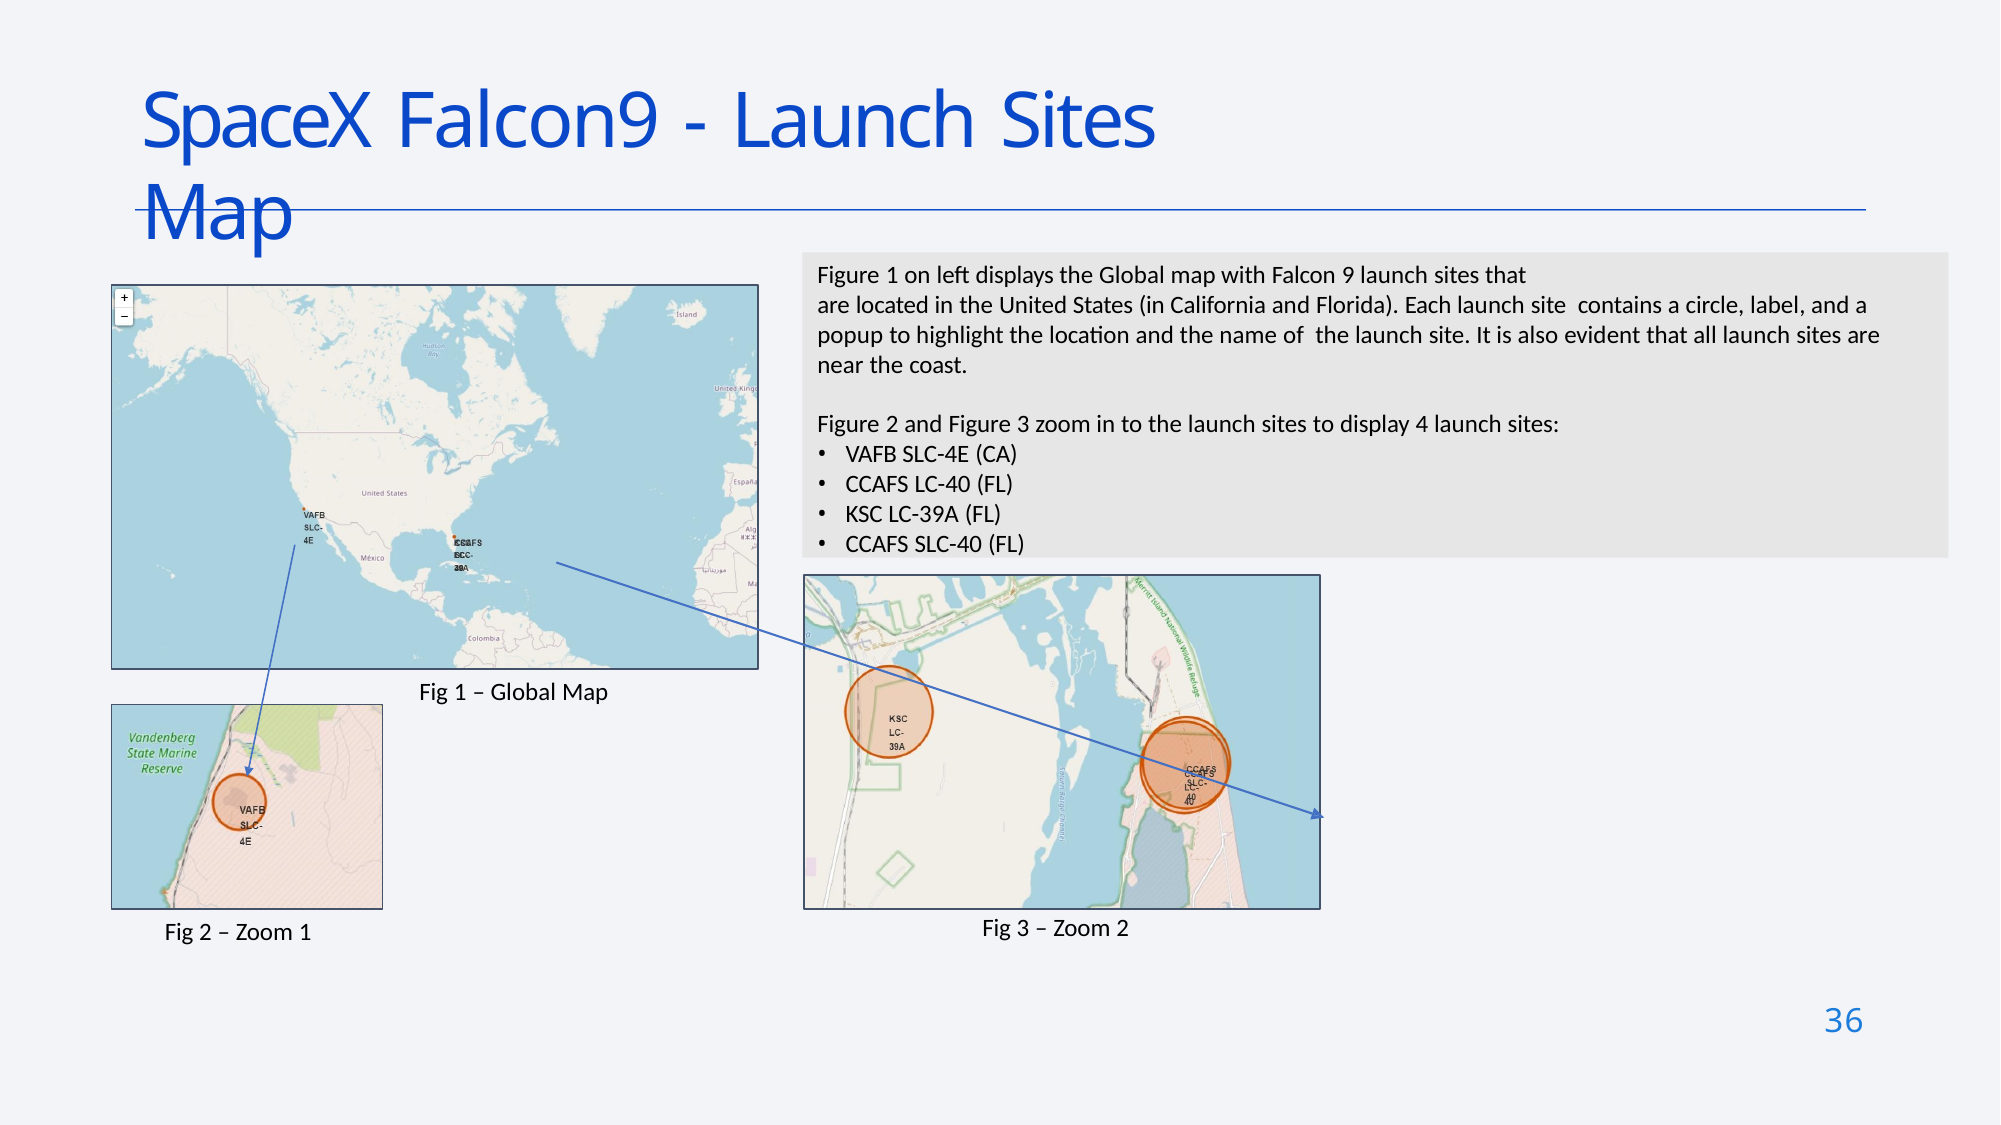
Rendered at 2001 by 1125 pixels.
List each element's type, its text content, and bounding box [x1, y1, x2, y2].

title SpaceX Falcon9 - Launch Sites Map [139, 68, 1317, 259]
text_box 36 [1822, 997, 1867, 1040]
text_box Figure 1 on left displays the Global map with Falcon 9 launch sites that are located in the United States (in California and Florida). Each launch site contains a circle, label, and a popup to highlight the location and the name of the launch site. It is also evident that all launch sites are near the coast. Figure 2 and Figure 3 zoom in to the launch sites to display 4 launch sites: VAFB SLC-4E (CA) CCAFS LC-40 (FL) KSC LC-39A (FL) CCAFS SLC-40 (FL) [802, 252, 1949, 558]
text_box Fig 2 – Zoom 1 [162, 919, 315, 946]
picture [0, 0, 2000, 1125]
text_box Fig 3 – Zoom 2 [980, 919, 1132, 942]
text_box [110, 284, 1321, 910]
